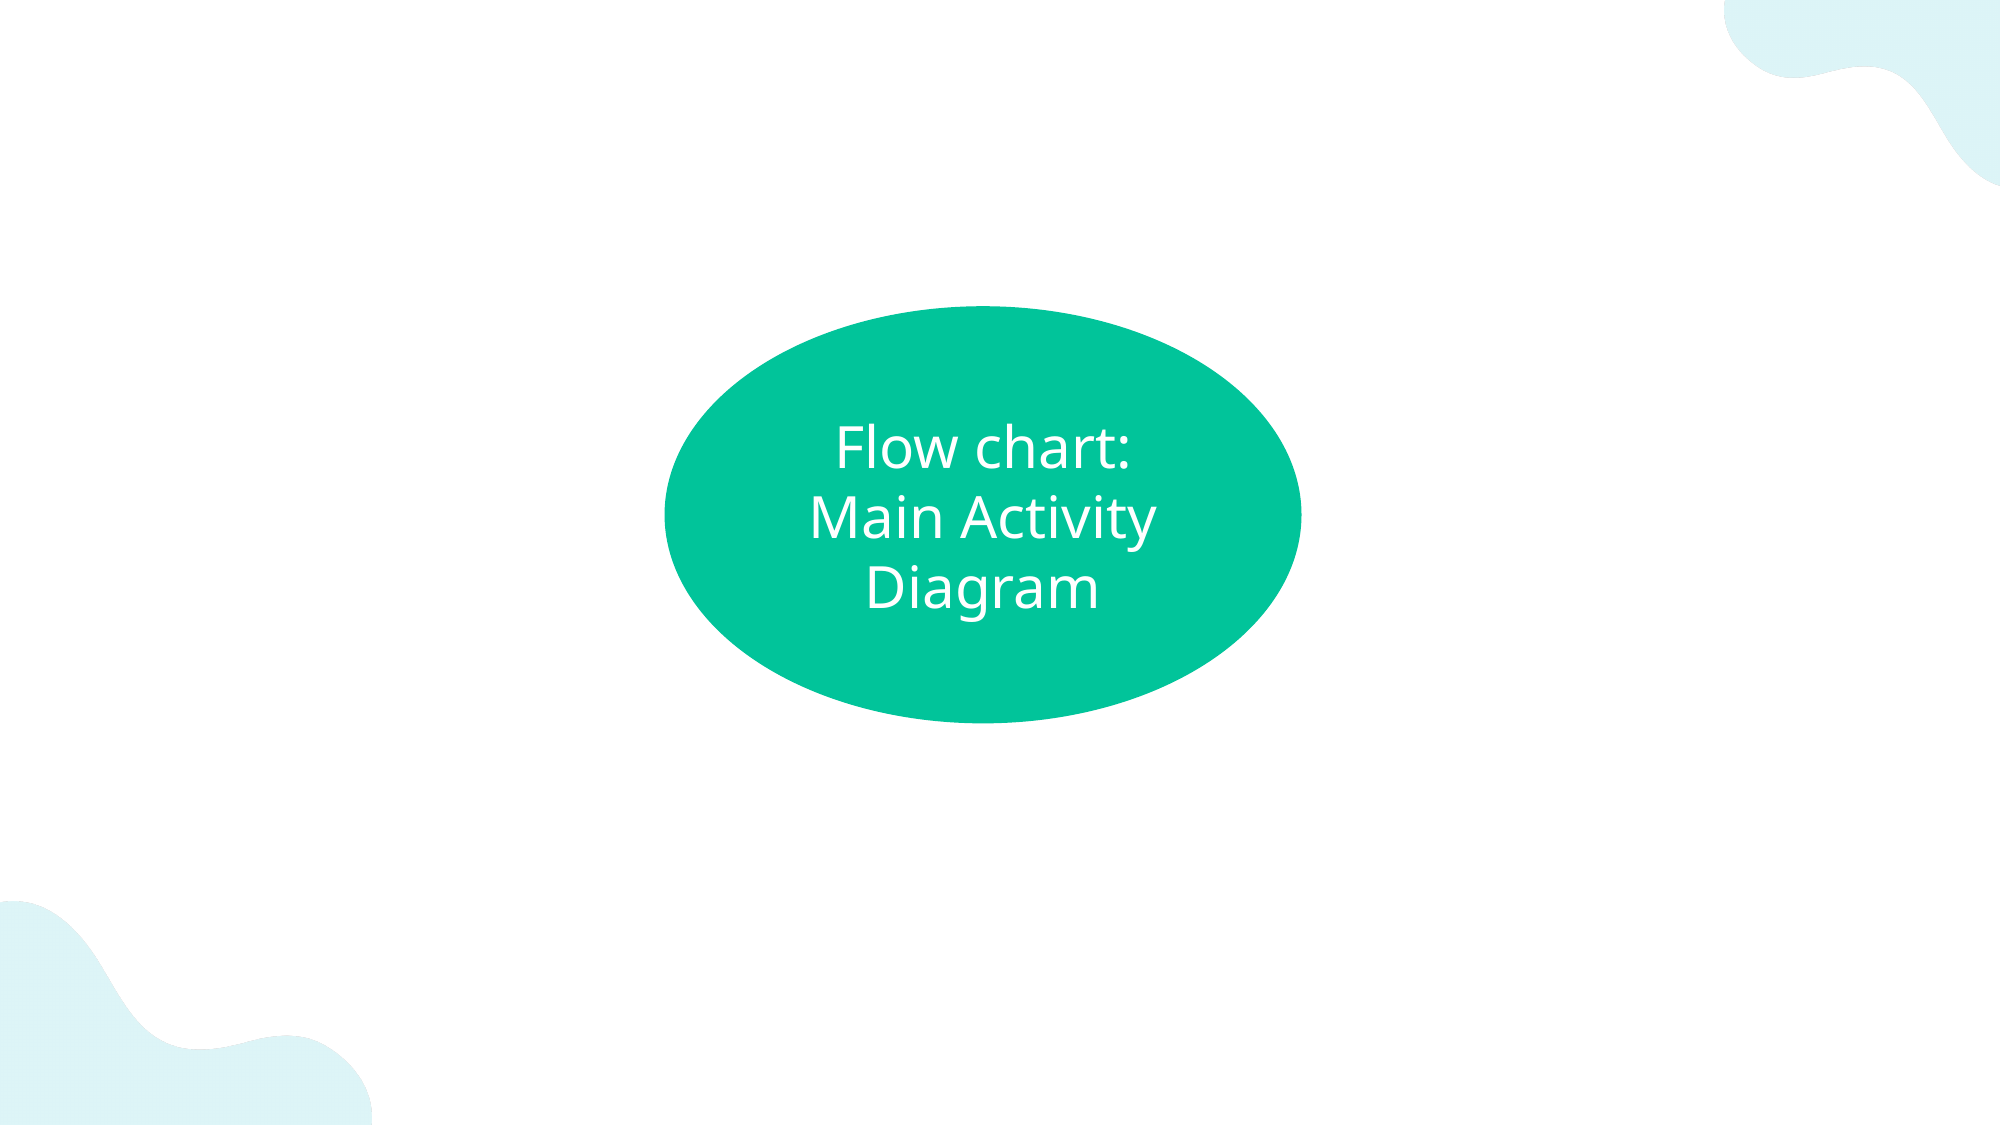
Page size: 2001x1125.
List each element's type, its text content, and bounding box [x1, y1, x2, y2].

picture [1724, 0, 2000, 186]
picture [0, 901, 372, 1125]
text_box Flow chart: Main Activity Diagram [664, 306, 1302, 724]
